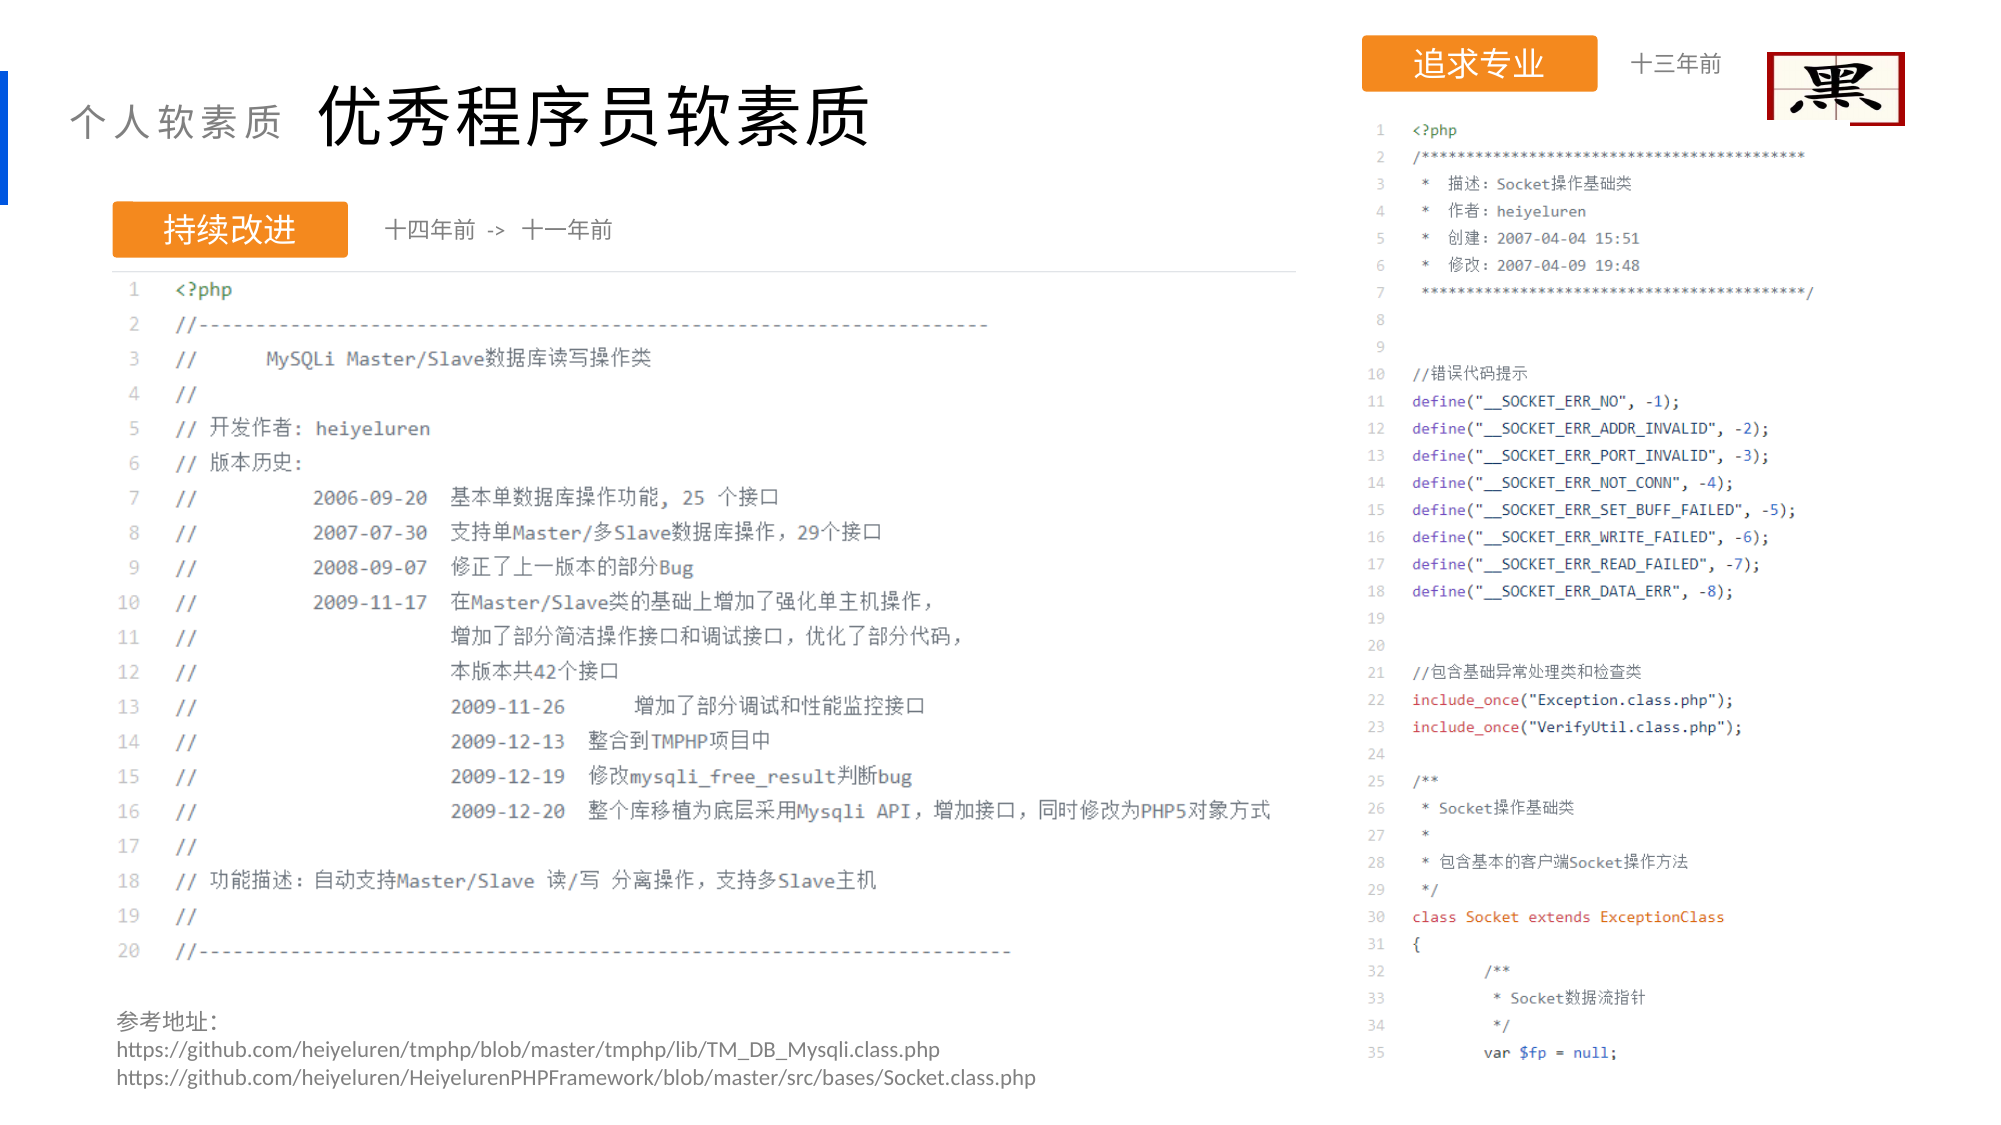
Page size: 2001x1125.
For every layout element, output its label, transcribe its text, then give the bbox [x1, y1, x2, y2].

text_box 参考地址： https://github.com/heiyeluren/tmphp/blob/master/tmphp/lib/TM_DB_Mysqli.class.php https://github.com/heiyeluren/HeiyelurenPHPFramework/blob/master/src/bases/Socket.class.php [101, 999, 1199, 1098]
picture [1850, 52, 1905, 58]
picture [112, 271, 1296, 970]
text_box 追求专业 [1361, 34, 1599, 58]
text_box 个人软素质 [54, 71, 1628, 145]
text_box 优秀程序员软素质 [301, 58, 2000, 158]
text_box 十四年前 -> 十一年前 [369, 208, 739, 251]
text_box [0, 71, 8, 205]
picture [1362, 120, 1850, 1060]
text_box 十三年前 [1615, 42, 1850, 58]
text_box 持续改进 [111, 200, 349, 259]
